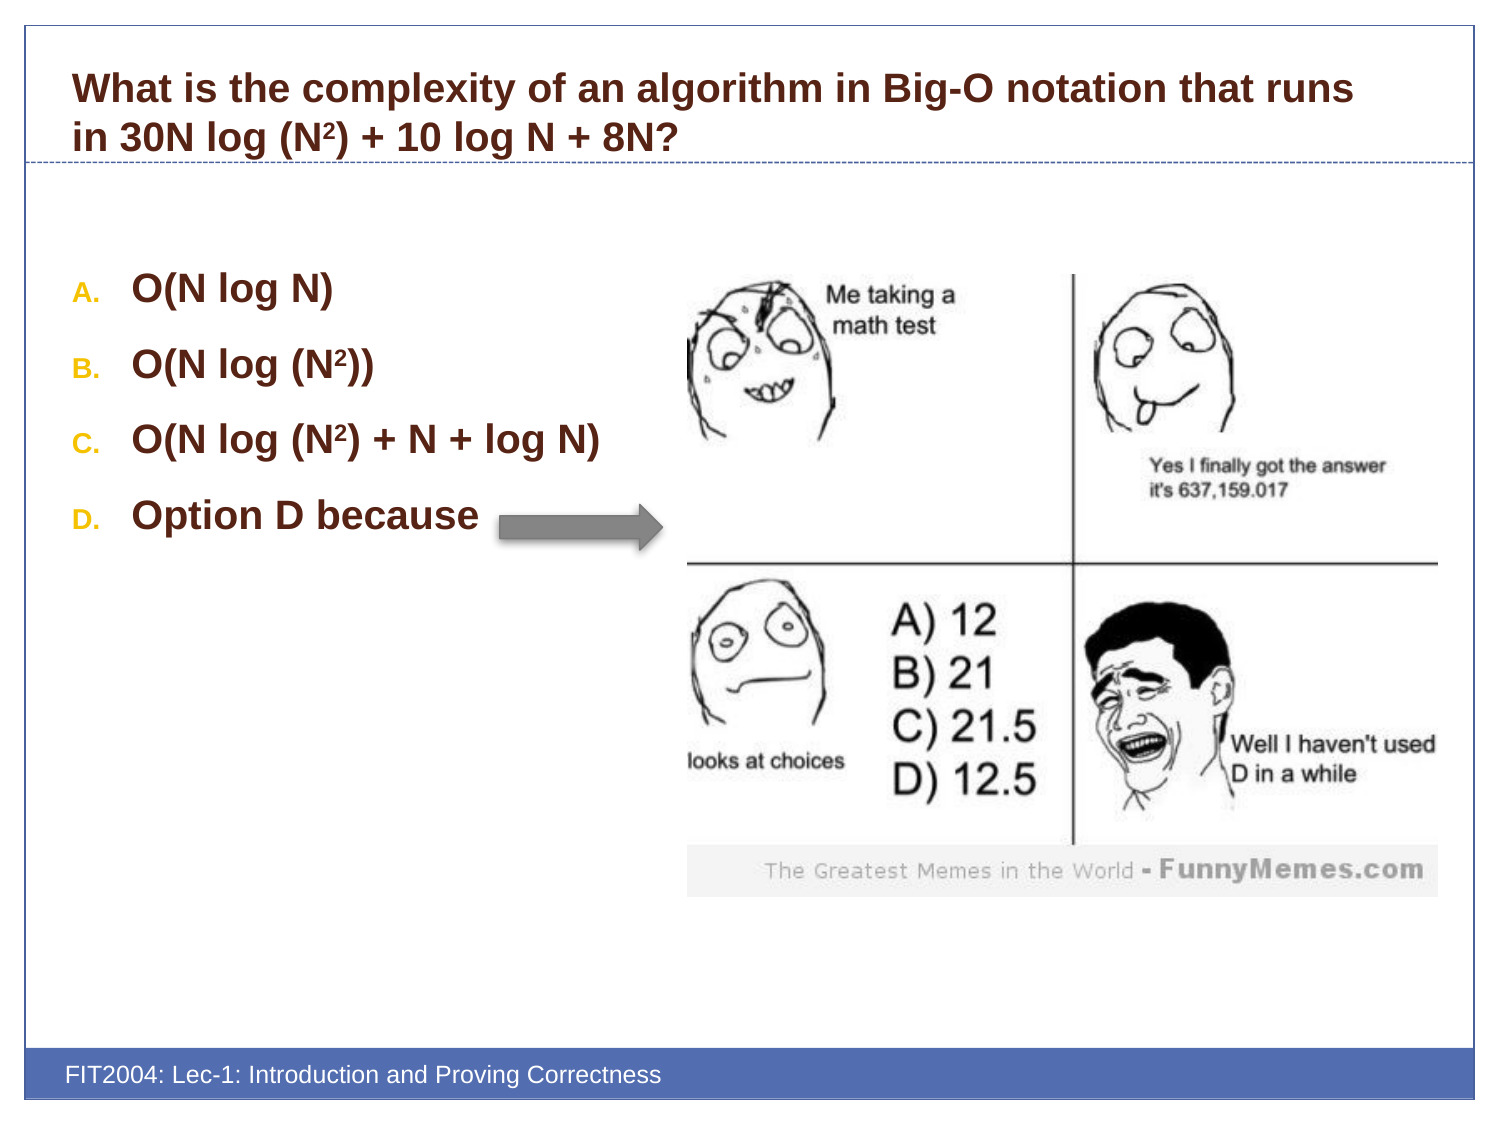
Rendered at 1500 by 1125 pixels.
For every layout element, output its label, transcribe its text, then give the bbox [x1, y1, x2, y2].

text_box [499, 503, 664, 551]
picture [687, 274, 1438, 897]
footer FIT2004: Lec-1: Introduction and Proving Correctness [50, 1051, 800, 1112]
list What is the complexity of an algorithm in Big-O notation that runs in 30N log (N2) + 10 log N + 8N? O(N log N) O(N log (N2)) O(N log (N2) + N + log N) Option D because [0, 55, 1388, 780]
